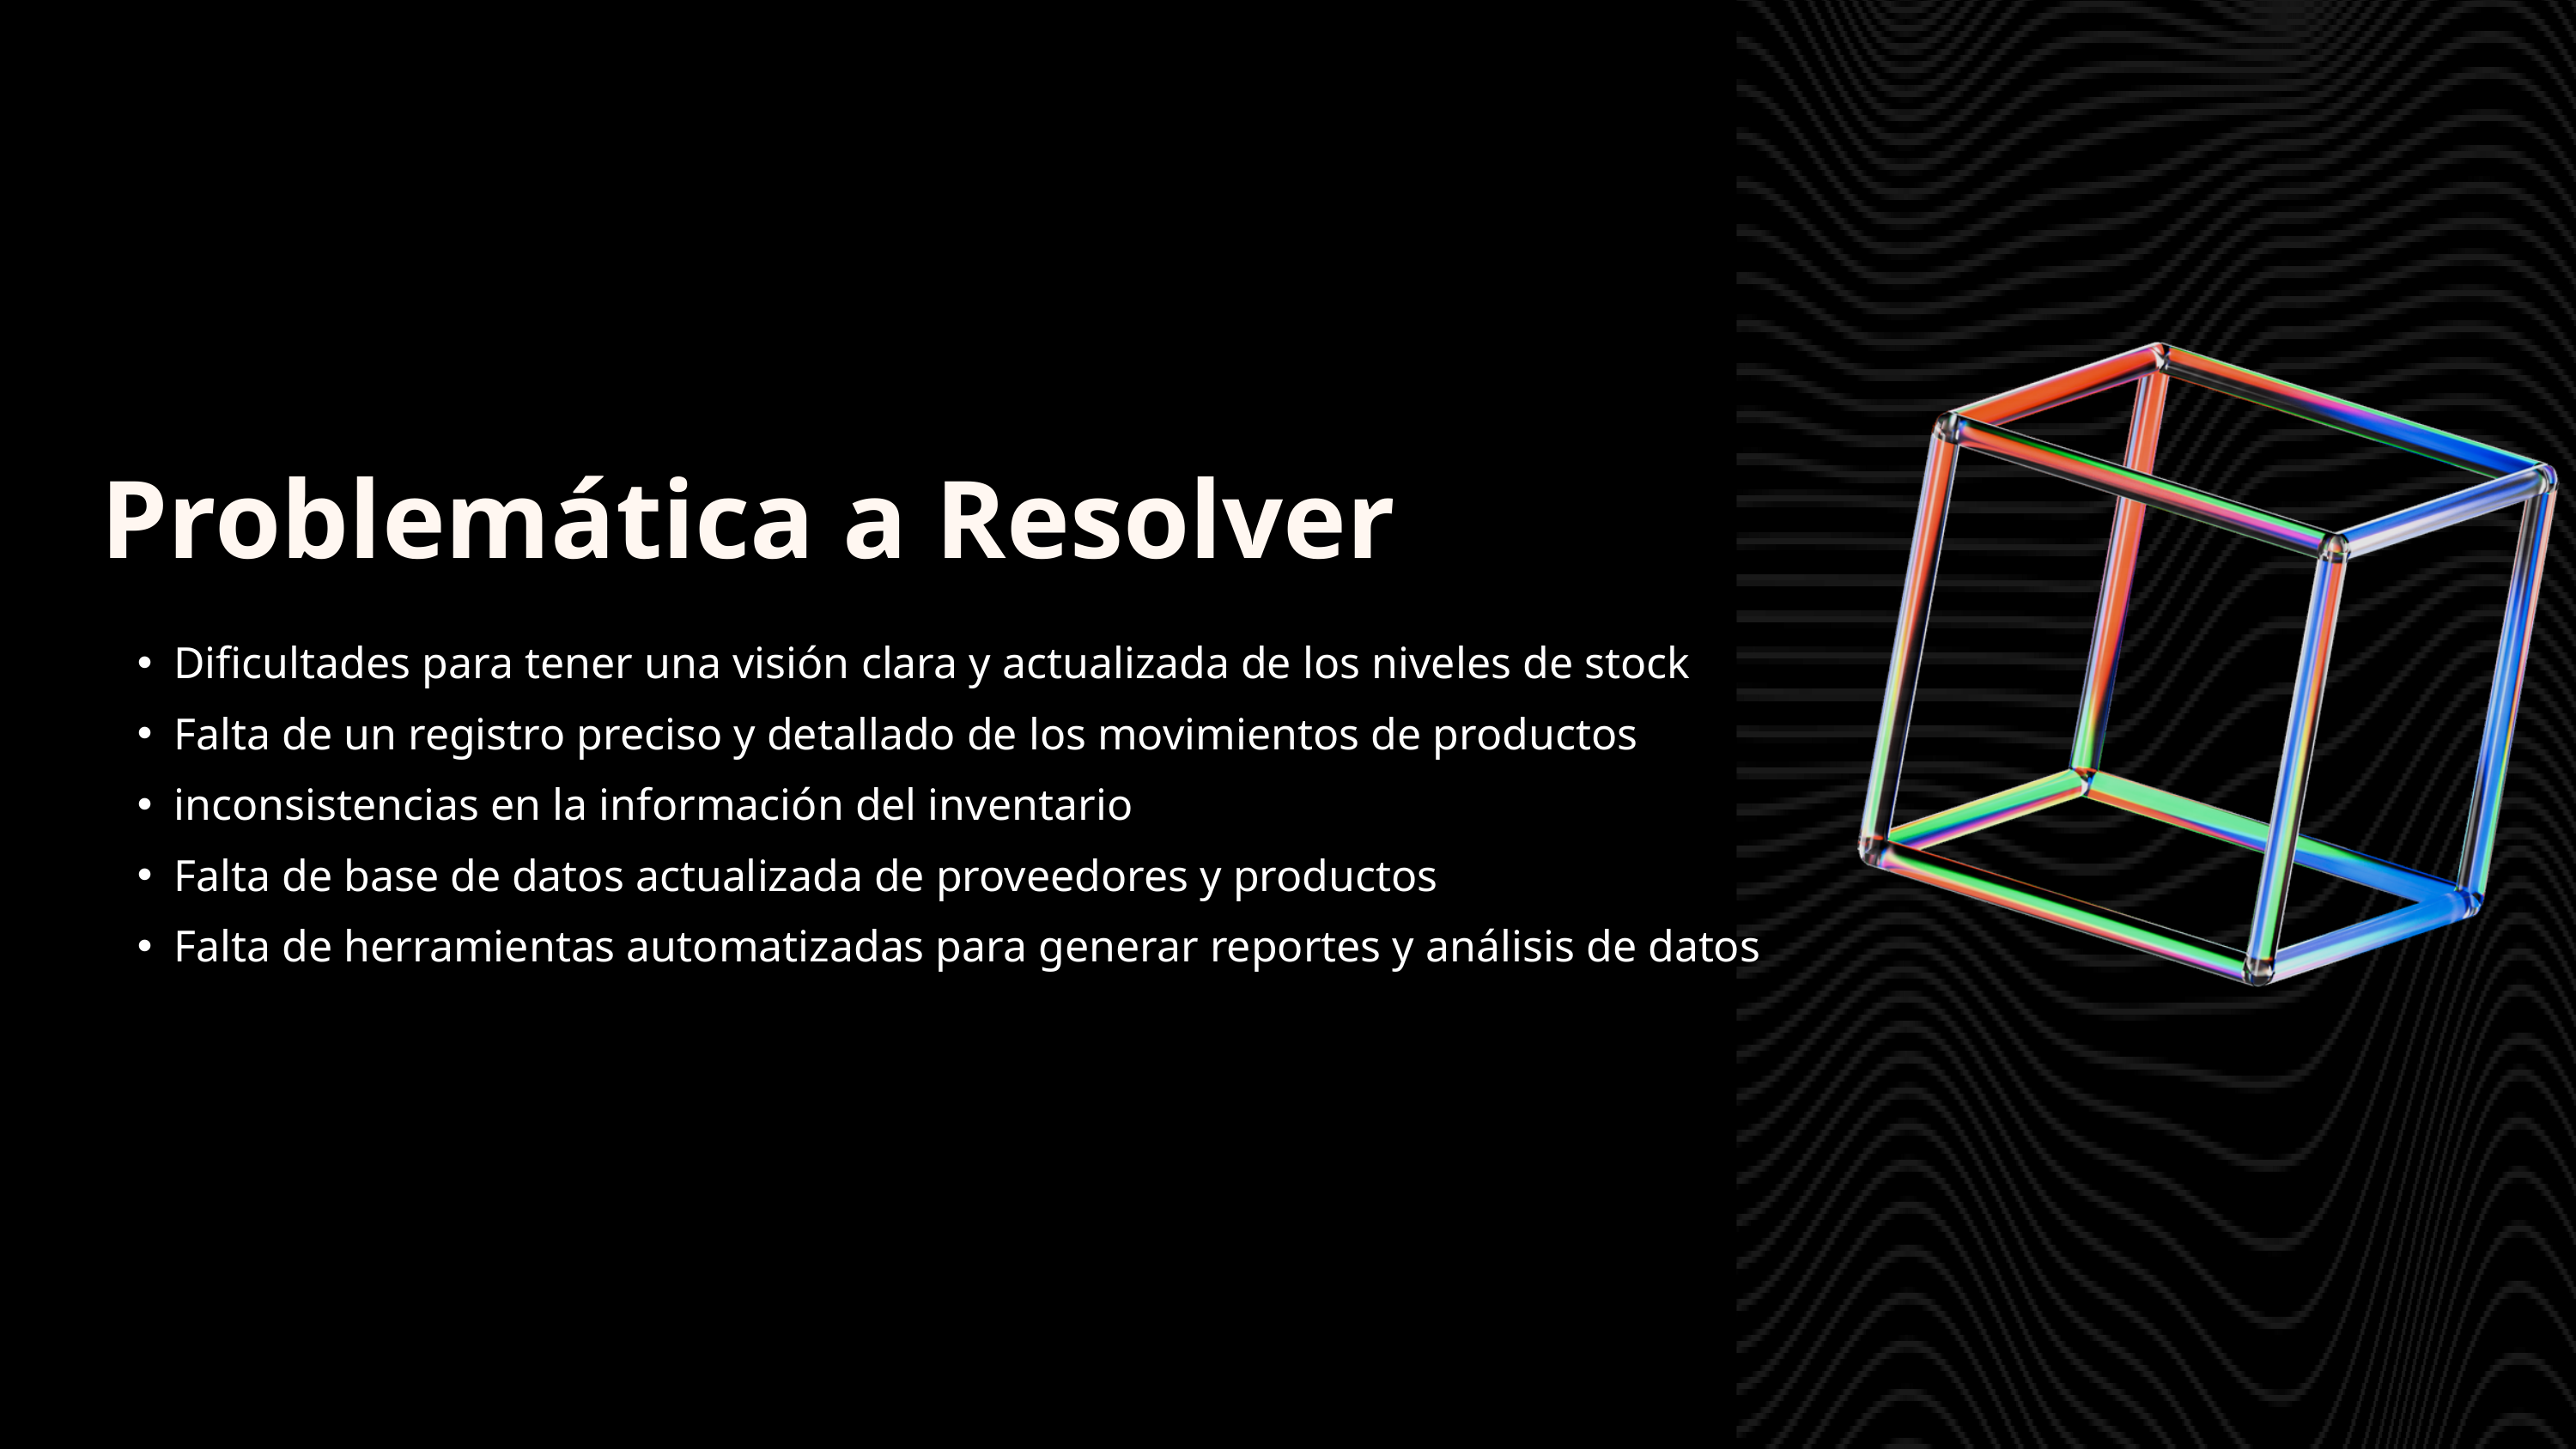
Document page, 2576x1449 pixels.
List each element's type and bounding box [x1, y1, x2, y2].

text_box [100, 441, 1858, 958]
text_box [1736, 0, 2576, 1449]
text_box [1856, 342, 2560, 987]
